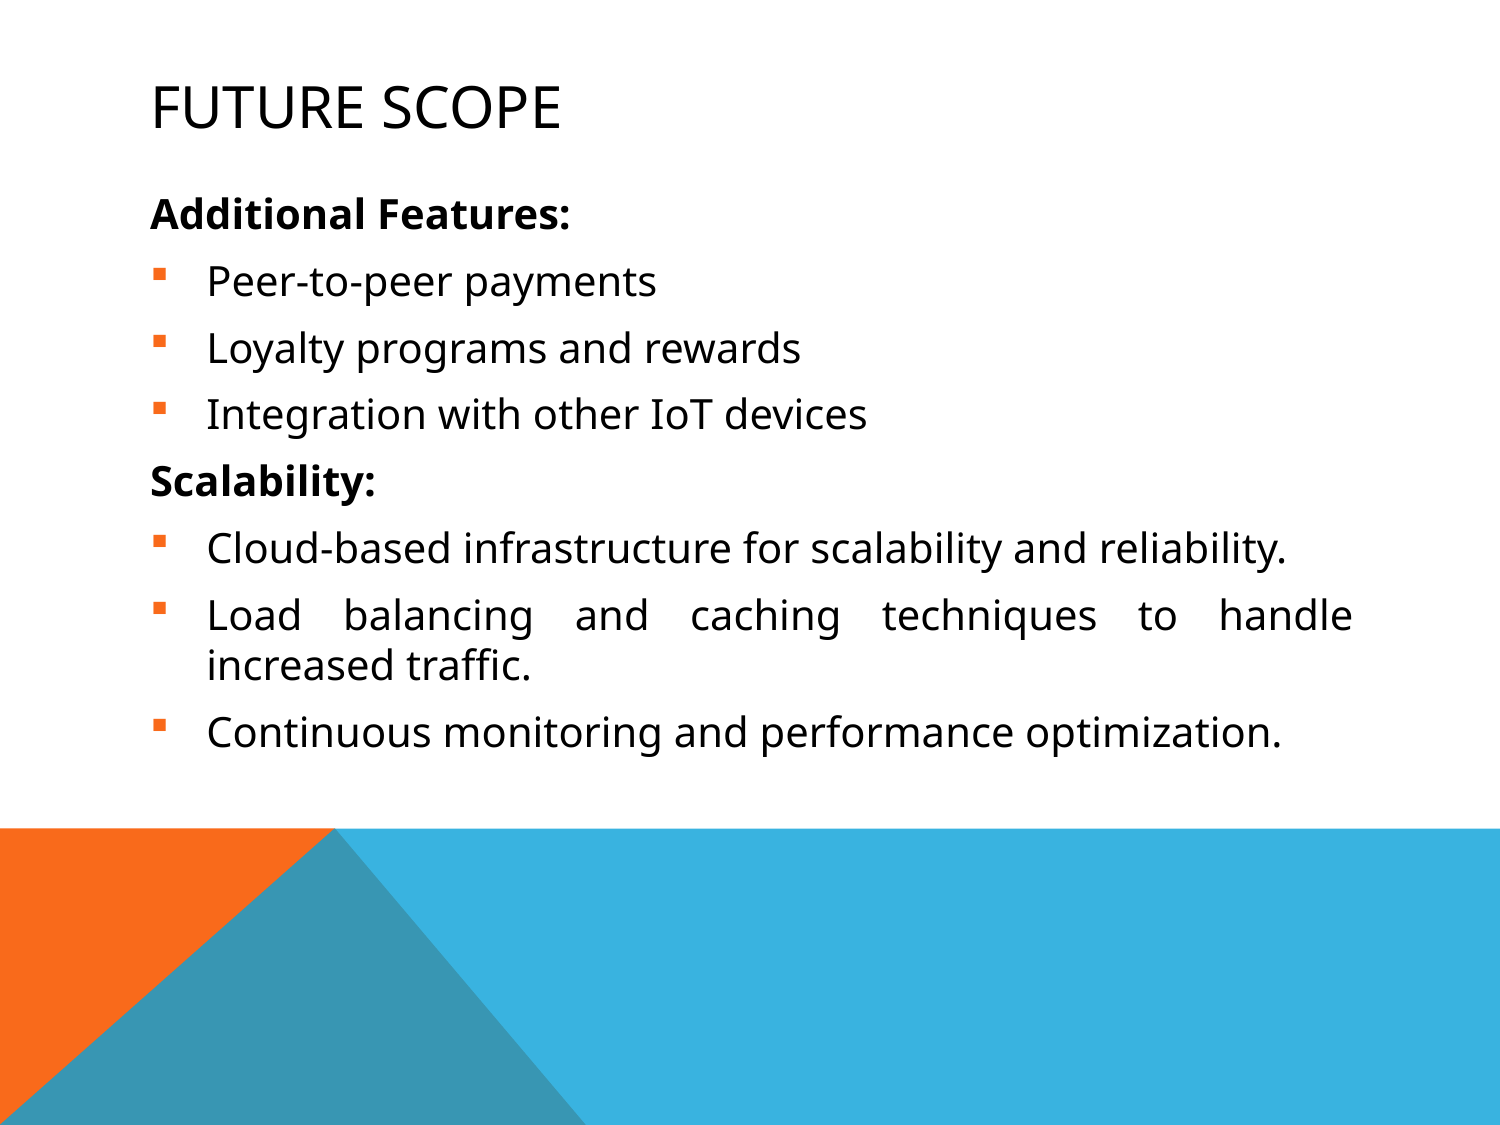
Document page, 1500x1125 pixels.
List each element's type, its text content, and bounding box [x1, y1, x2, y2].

title Future Scope [135, 60, 1369, 150]
list Additional Features: Peer-to-peer payments Loyalty programs and rewards Integration with other IoT devices Scalability: Cloud-based infrastructure for scalability and reliability. Load balancing and caching techniques to handle increased traffic. Continuous monitoring and performance optimization. [135, 180, 1369, 1059]
